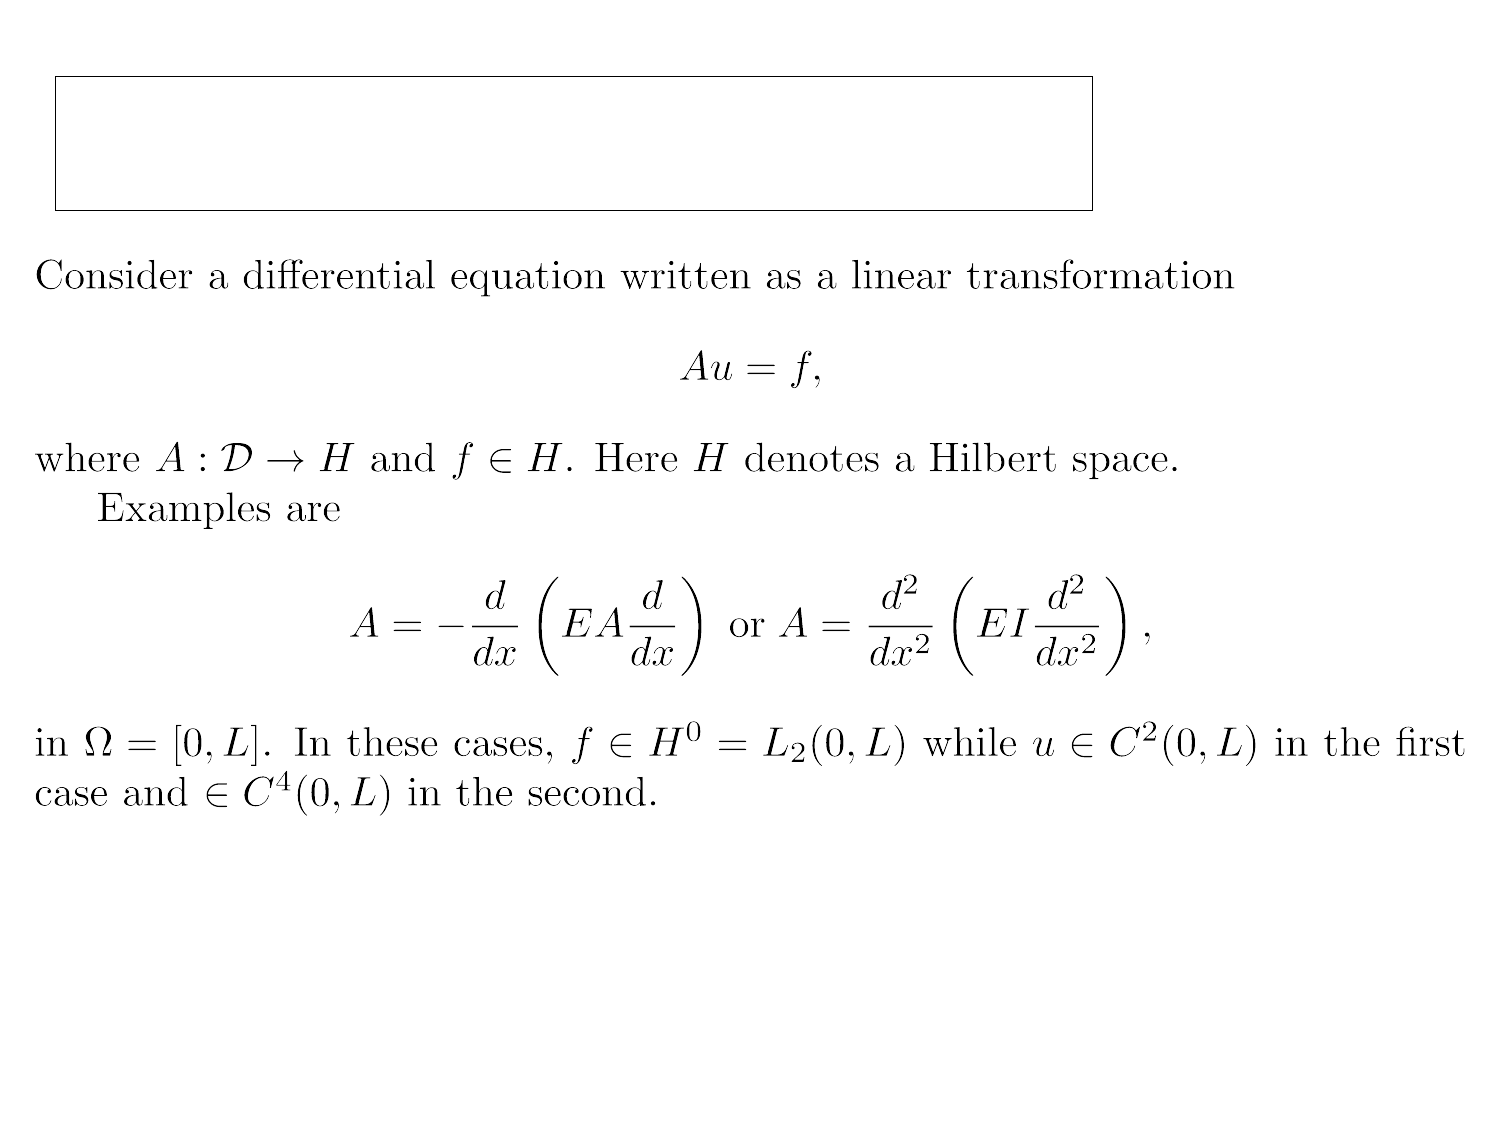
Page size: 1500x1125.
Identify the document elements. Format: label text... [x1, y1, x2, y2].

picture [30, 256, 1465, 820]
text_box An important result on differential equations and functionals [55, 76, 1093, 211]
